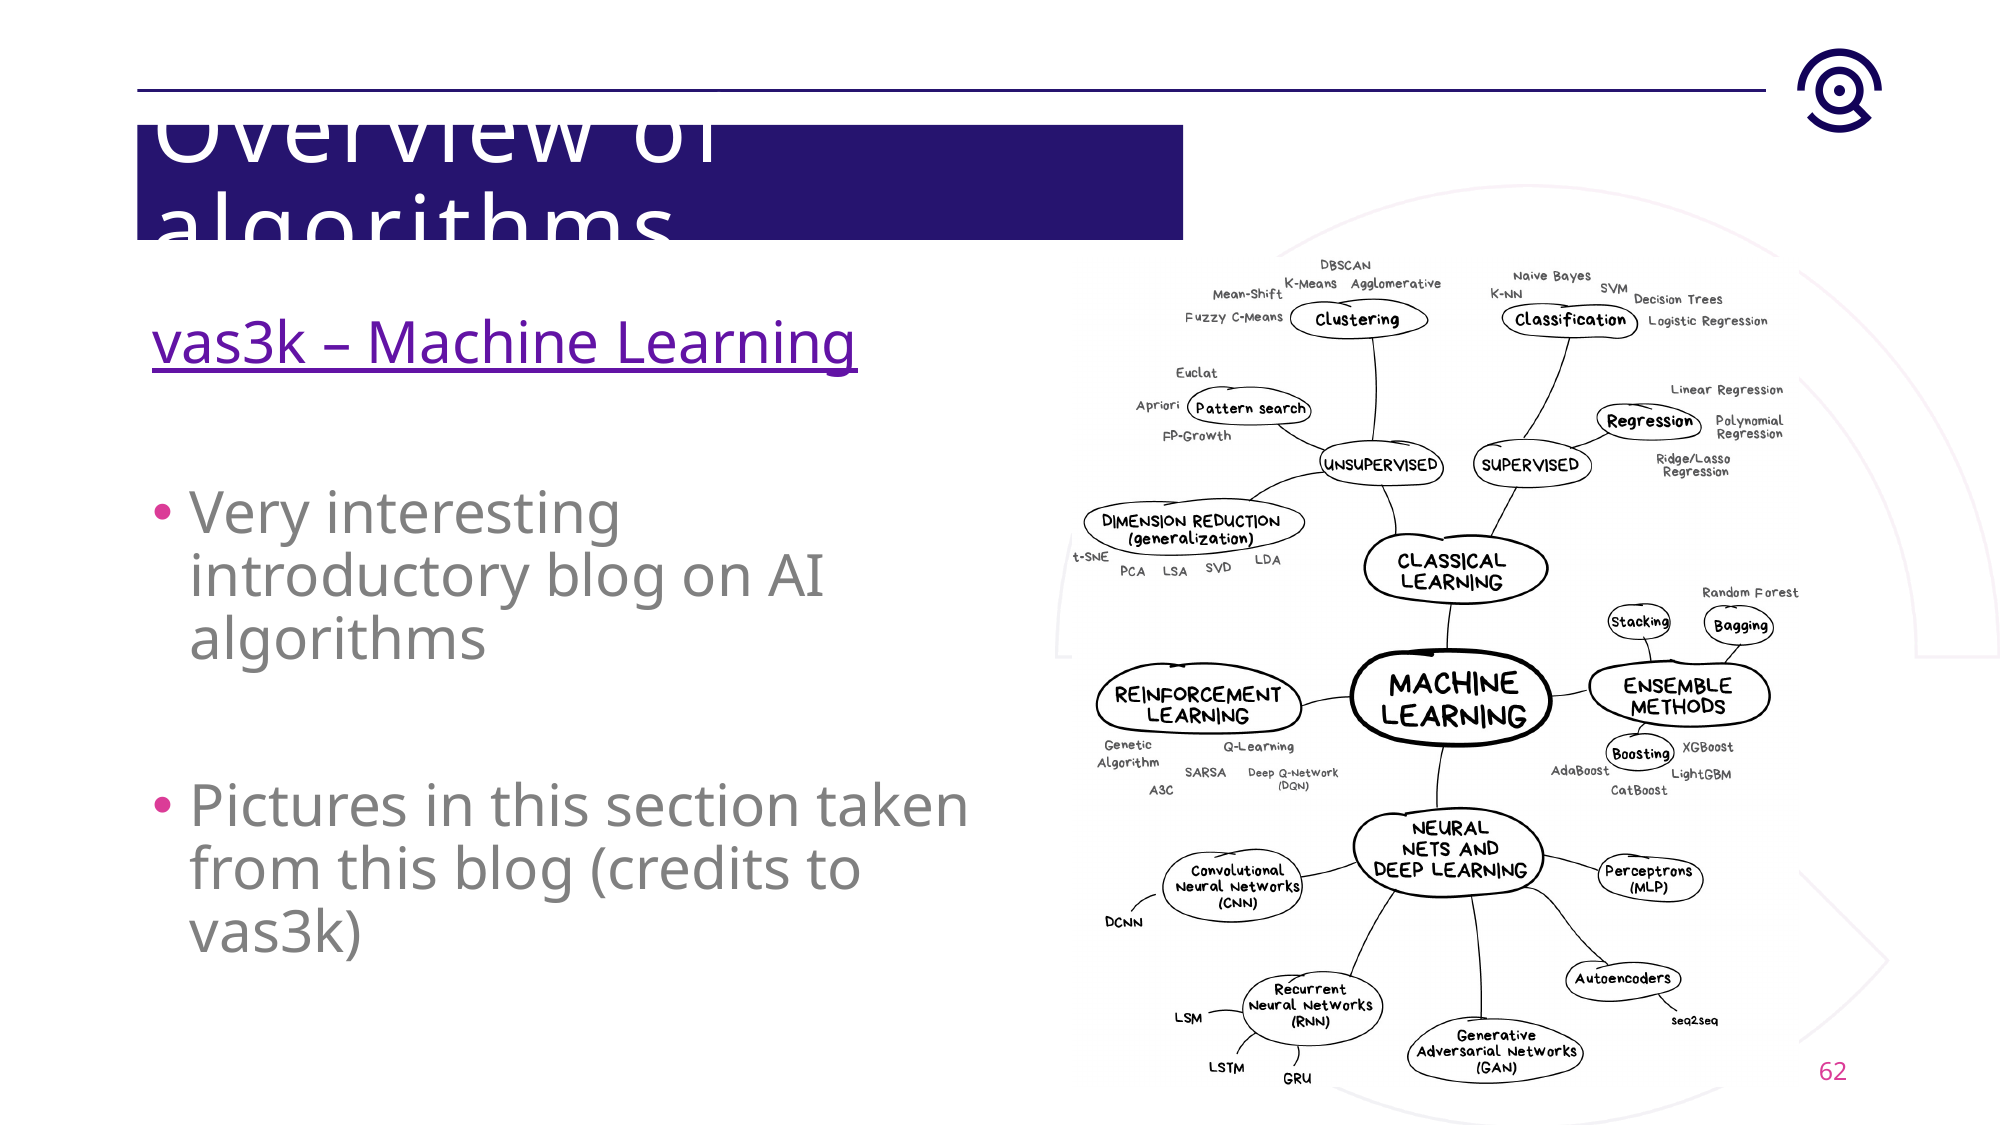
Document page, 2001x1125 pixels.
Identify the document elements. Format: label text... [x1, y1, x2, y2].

title Overview of algorithms [137, 124, 1184, 240]
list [1072, 257, 1799, 1087]
list vas3k – Machine Learning Very interesting introductory blog on AI algorithms Pictures in this section taken from this blog (credits to vas3k) [137, 299, 988, 1014]
slide_number 62 [1412, 1042, 1863, 1103]
